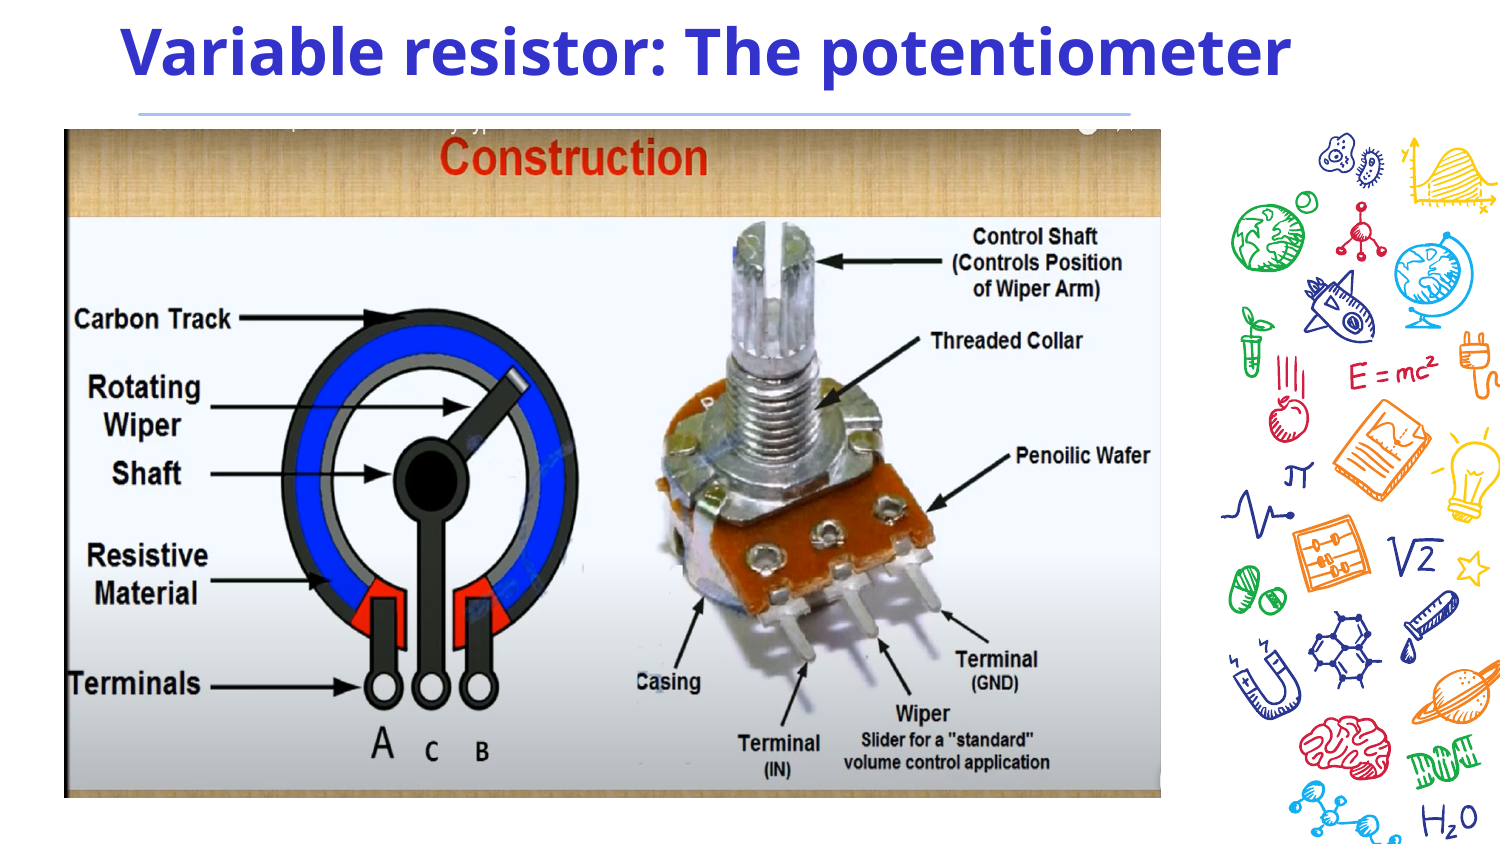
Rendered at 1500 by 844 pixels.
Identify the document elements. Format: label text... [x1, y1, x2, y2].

picture [64, 129, 1161, 799]
title Variable resistor: The potentiometer [120, 16, 1422, 158]
